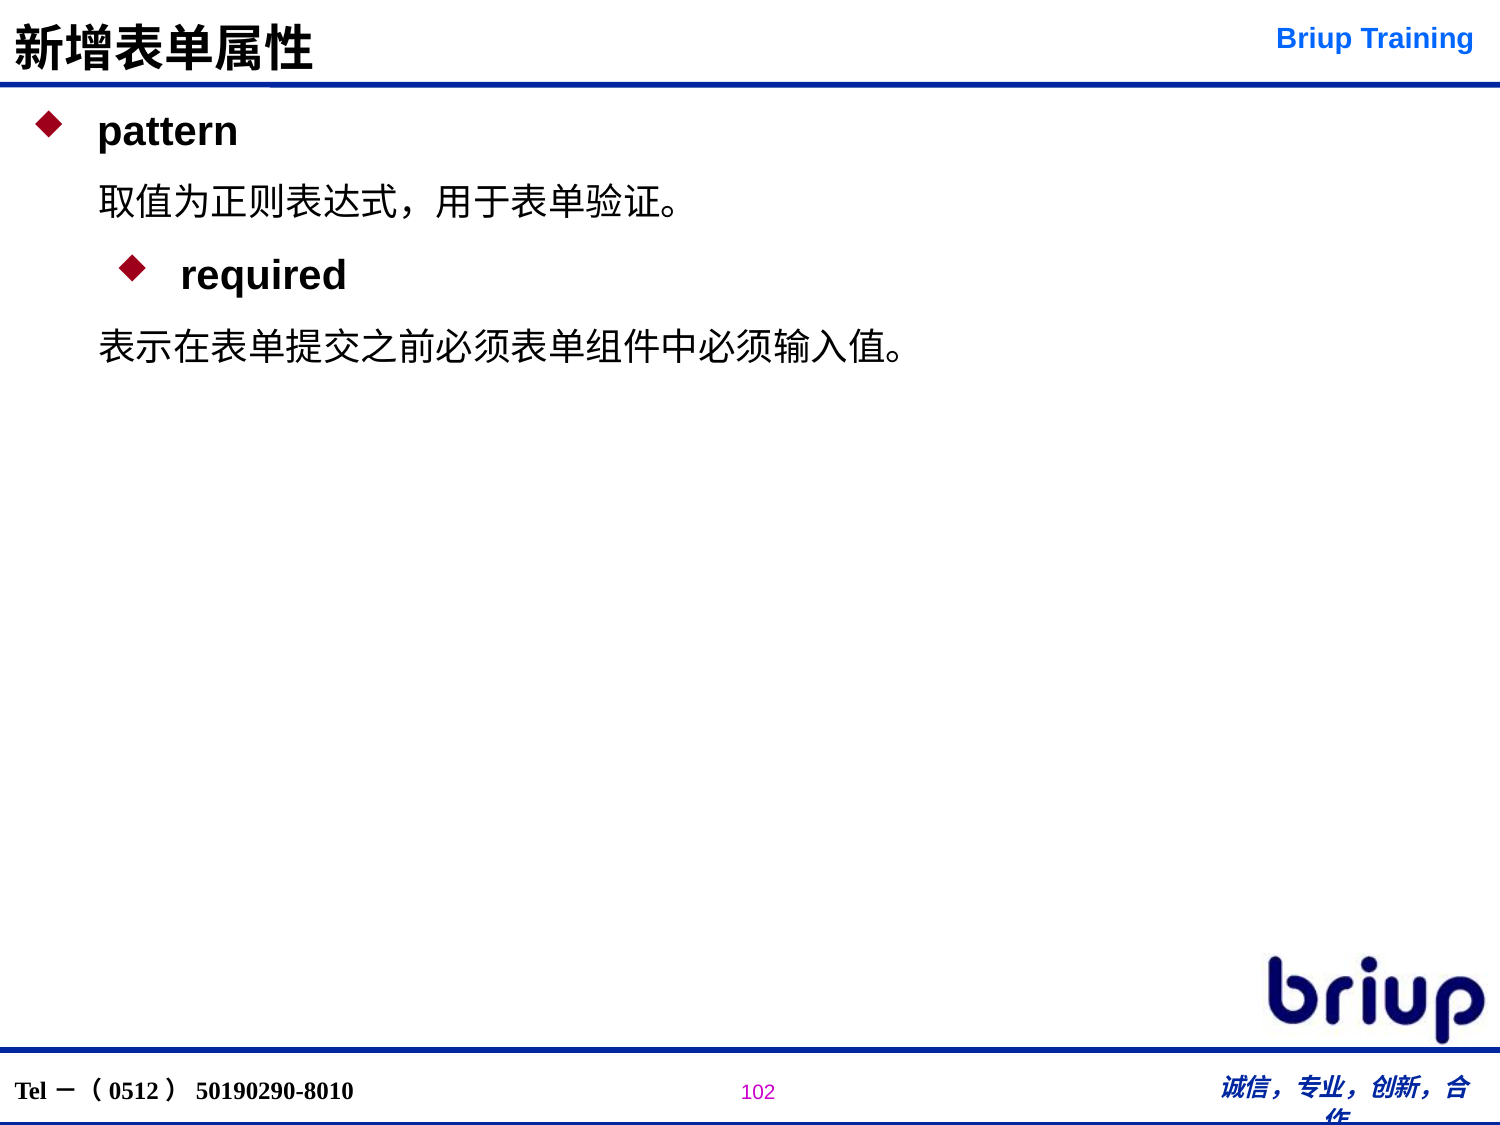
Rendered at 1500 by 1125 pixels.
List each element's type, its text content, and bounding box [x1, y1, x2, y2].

title 新增表单属性 [0, 0, 1251, 85]
list pattern 取值为正则表达式，用于表单验证。 required 表示在表单提交之前必须表单组件中必须输入值。 [0, 96, 1500, 1053]
